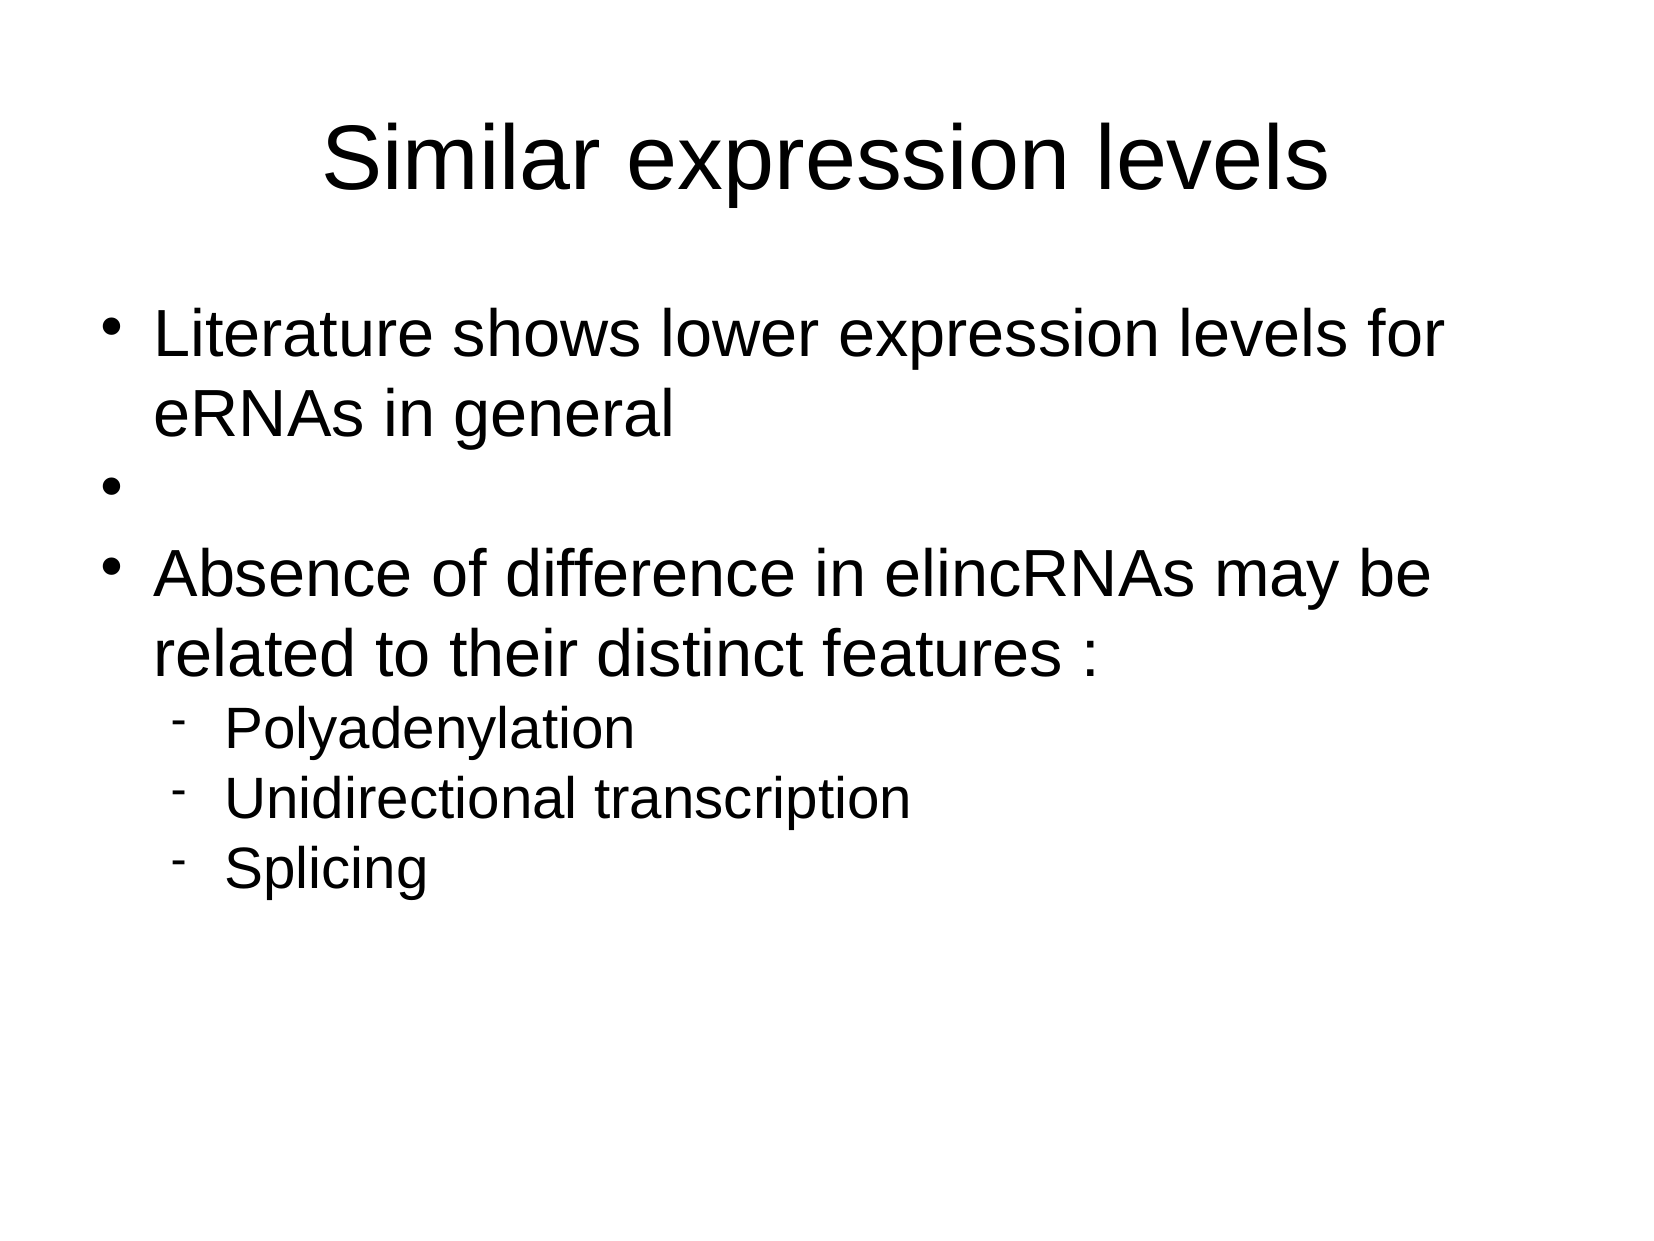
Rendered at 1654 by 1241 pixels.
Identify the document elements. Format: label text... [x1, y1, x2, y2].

text_box Similar expression levels [82, 49, 1571, 257]
text_box Literature shows lower expression levels for eRNAs in general Absence of difference in elincRNAs may be related to their distinct features : Polyadenylation Unidirectional transcription Splicing [82, 290, 1571, 1010]
